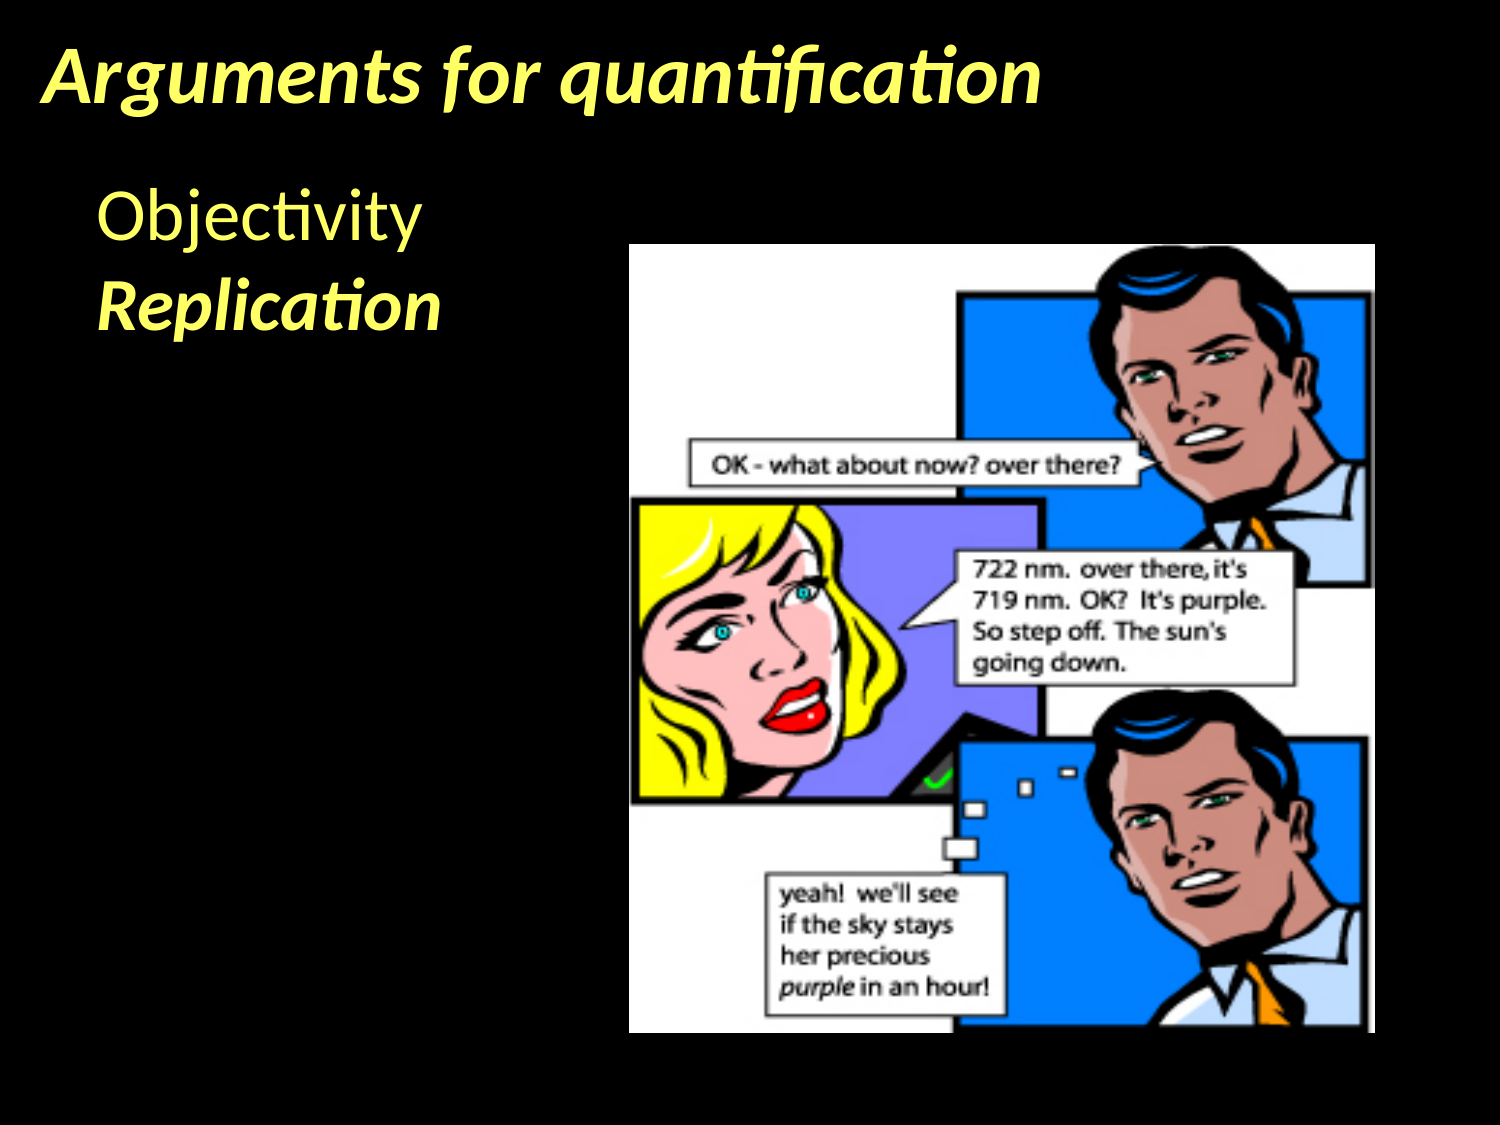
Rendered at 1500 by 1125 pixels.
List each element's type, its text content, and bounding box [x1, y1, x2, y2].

text_box Arguments for quantification [27, 12, 1072, 129]
picture [629, 244, 1375, 1033]
text_box Objectivity Replication [80, 158, 486, 446]
